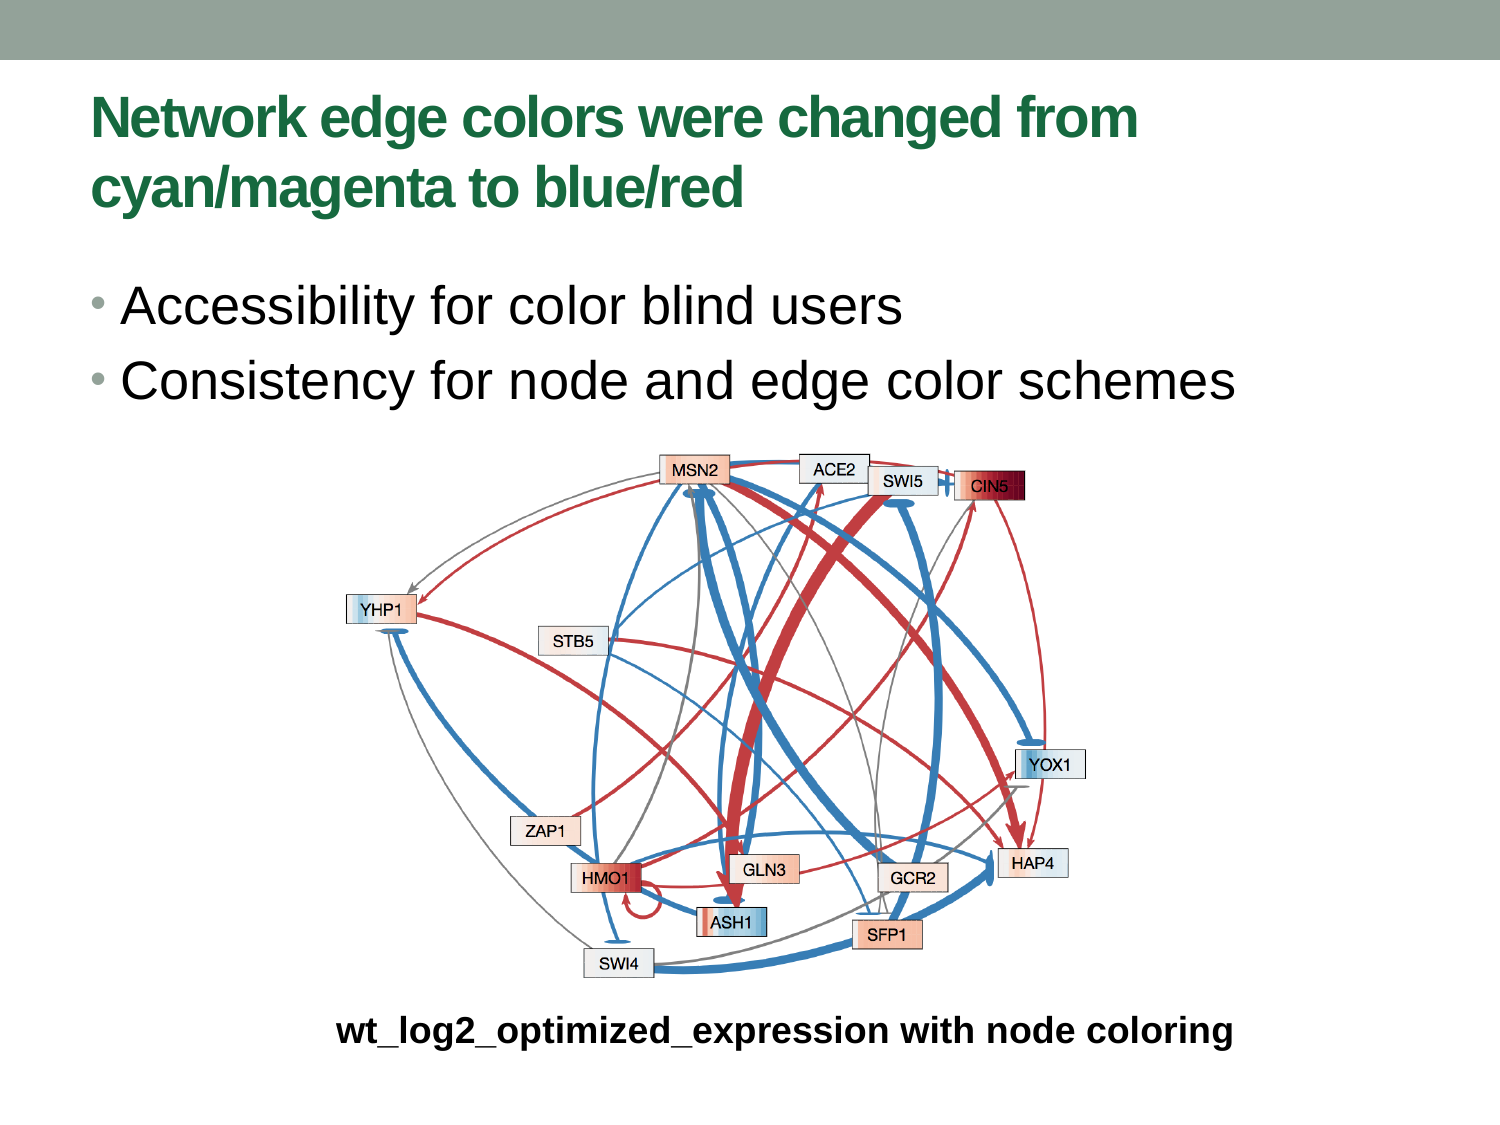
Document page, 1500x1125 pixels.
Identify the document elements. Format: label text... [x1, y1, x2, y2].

title Network edge colors were changed from cyan/magenta to blue/red [75, 68, 1425, 231]
text_box wt_log2_optimized_expression with node coloring [321, 998, 1251, 1059]
list Accessibility for color blind users Consistency for node and edge color schemes [75, 262, 1466, 1063]
picture [317, 422, 1100, 988]
